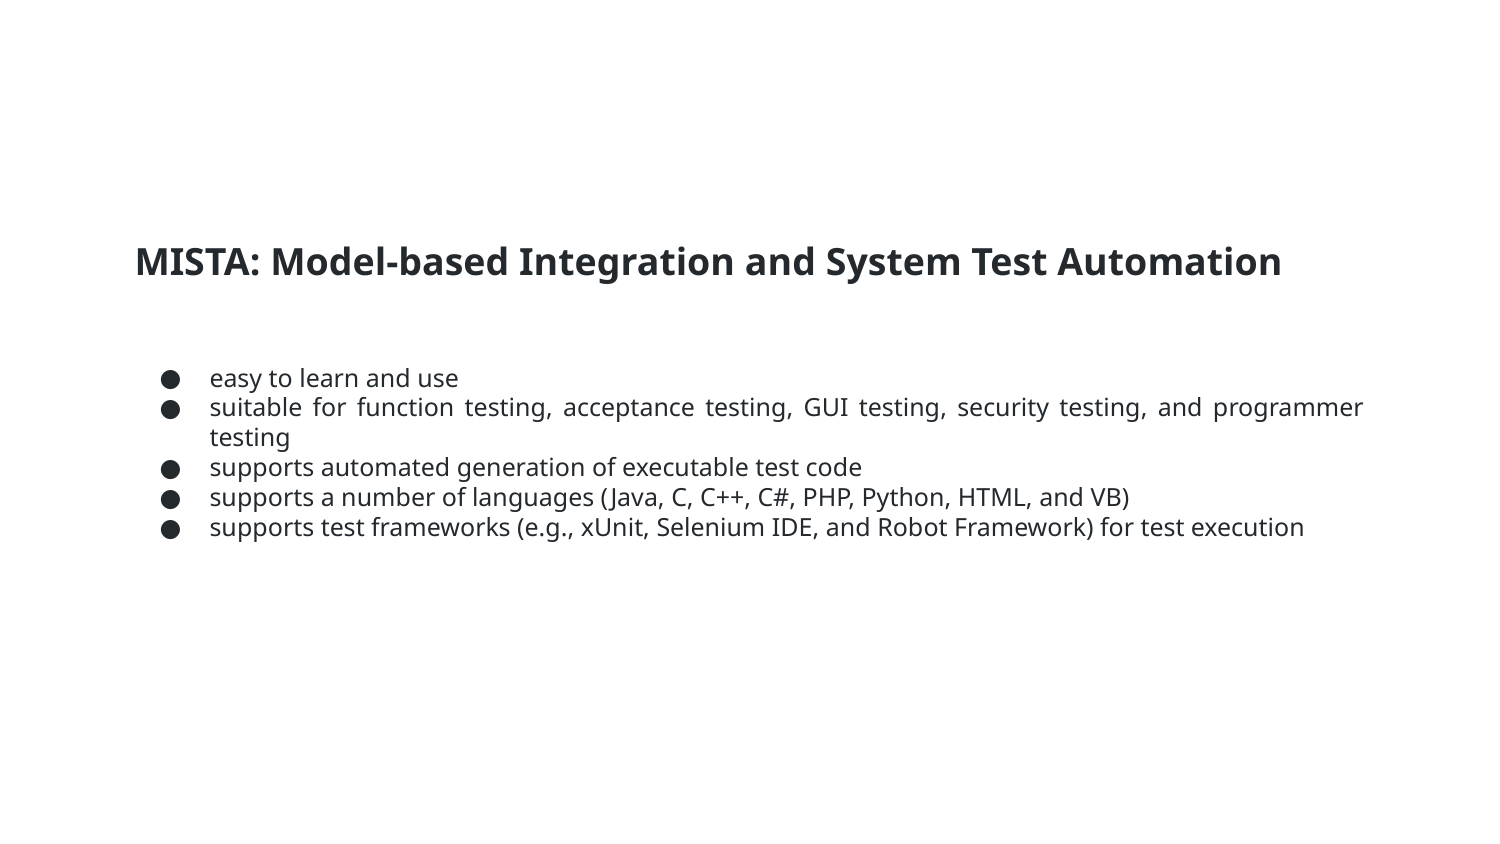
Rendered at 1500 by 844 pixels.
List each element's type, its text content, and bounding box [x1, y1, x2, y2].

title MISTA: Model-based Integration and System Test Automation [119, 216, 1381, 305]
list easy to learn and use suitable for function testing, acceptance testing, GUI testing, security testing, and programmer testing supports automated generation of executable test code supports a number of languages (Java, C, C++, C#, PHP, Python, HTML, and VB) supports test frameworks (e.g., xUnit, Selenium IDE, and Robot Framework) for test execution [119, 341, 1381, 712]
